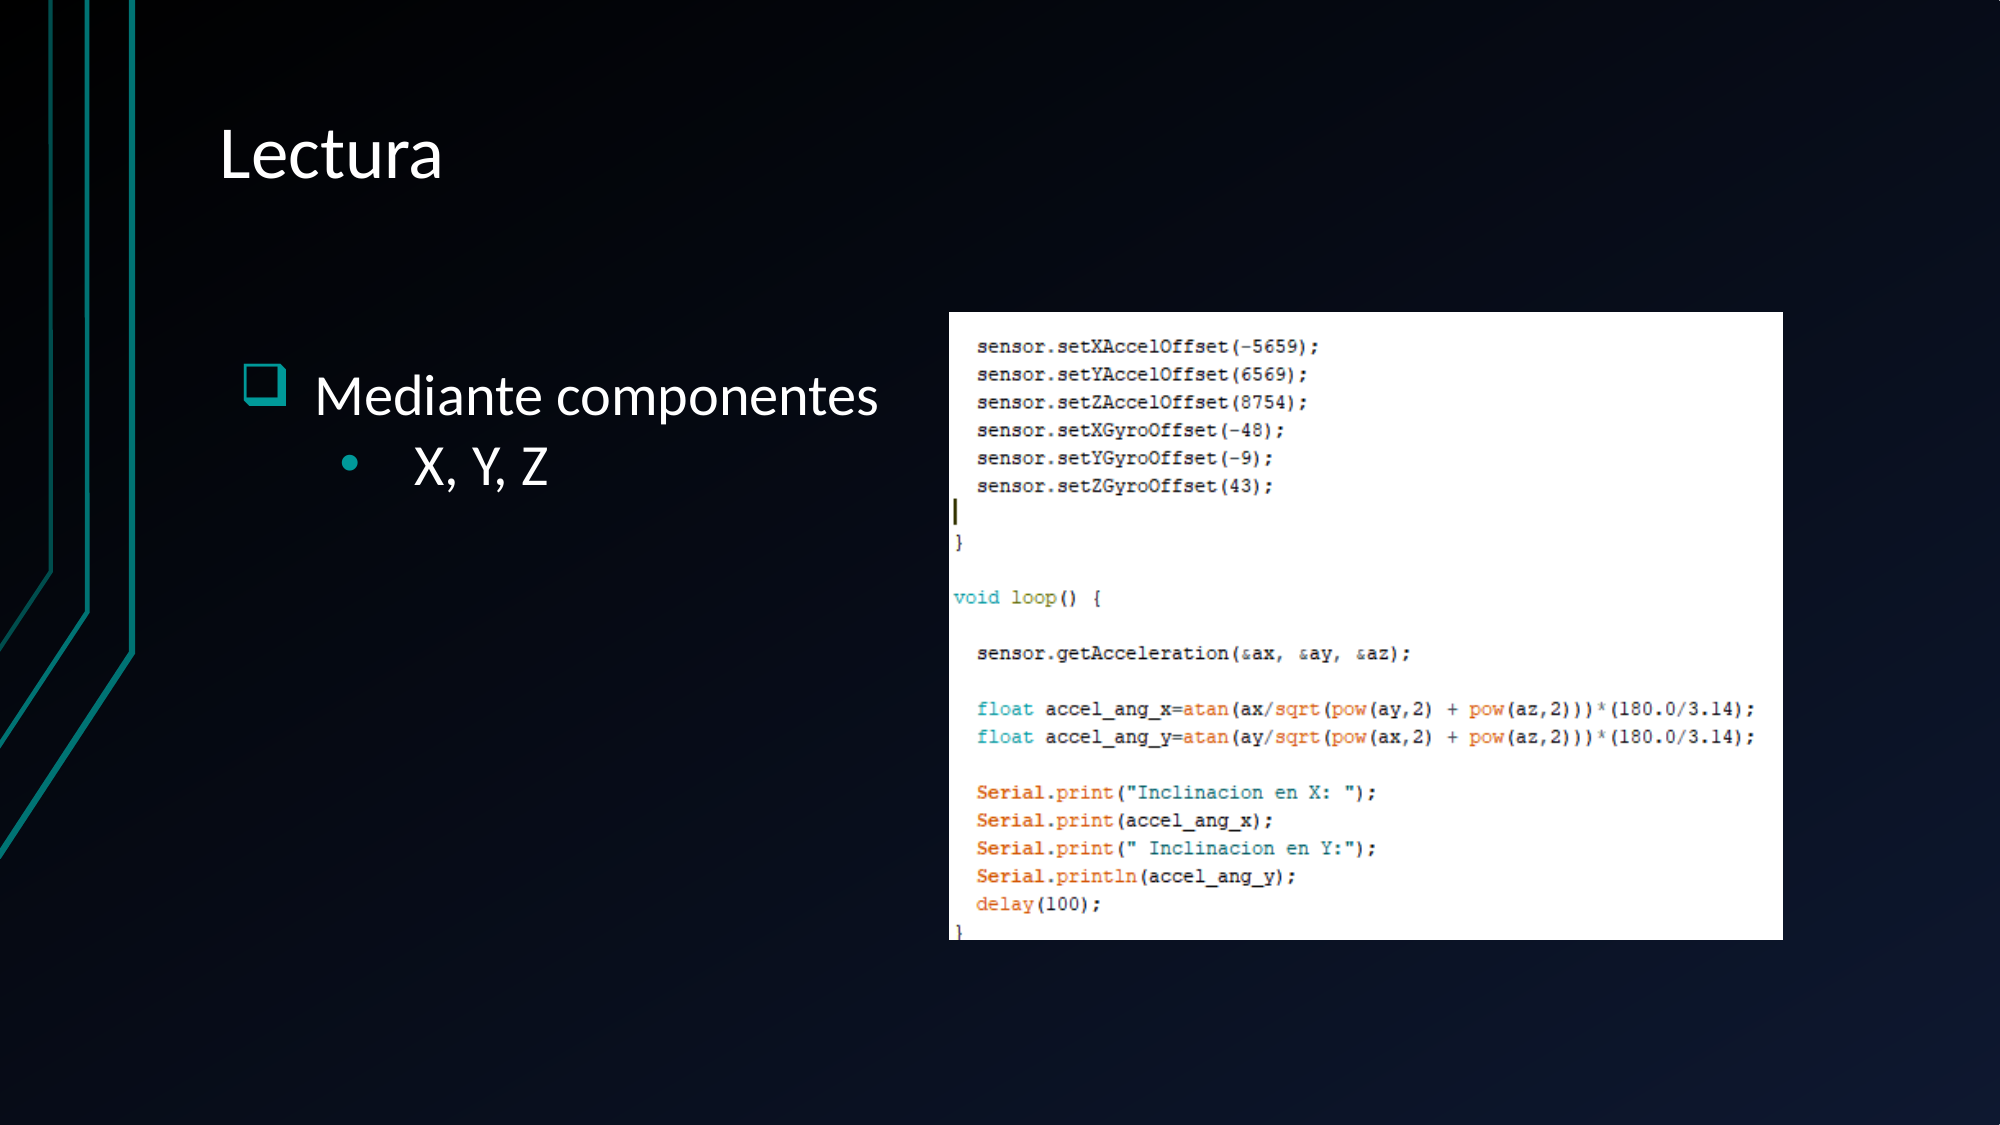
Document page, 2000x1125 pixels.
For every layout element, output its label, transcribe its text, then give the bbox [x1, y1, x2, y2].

text_box Mediante componentes X, Y, Z [224, 350, 925, 575]
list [949, 312, 1783, 940]
title Lectura [199, 75, 1900, 205]
